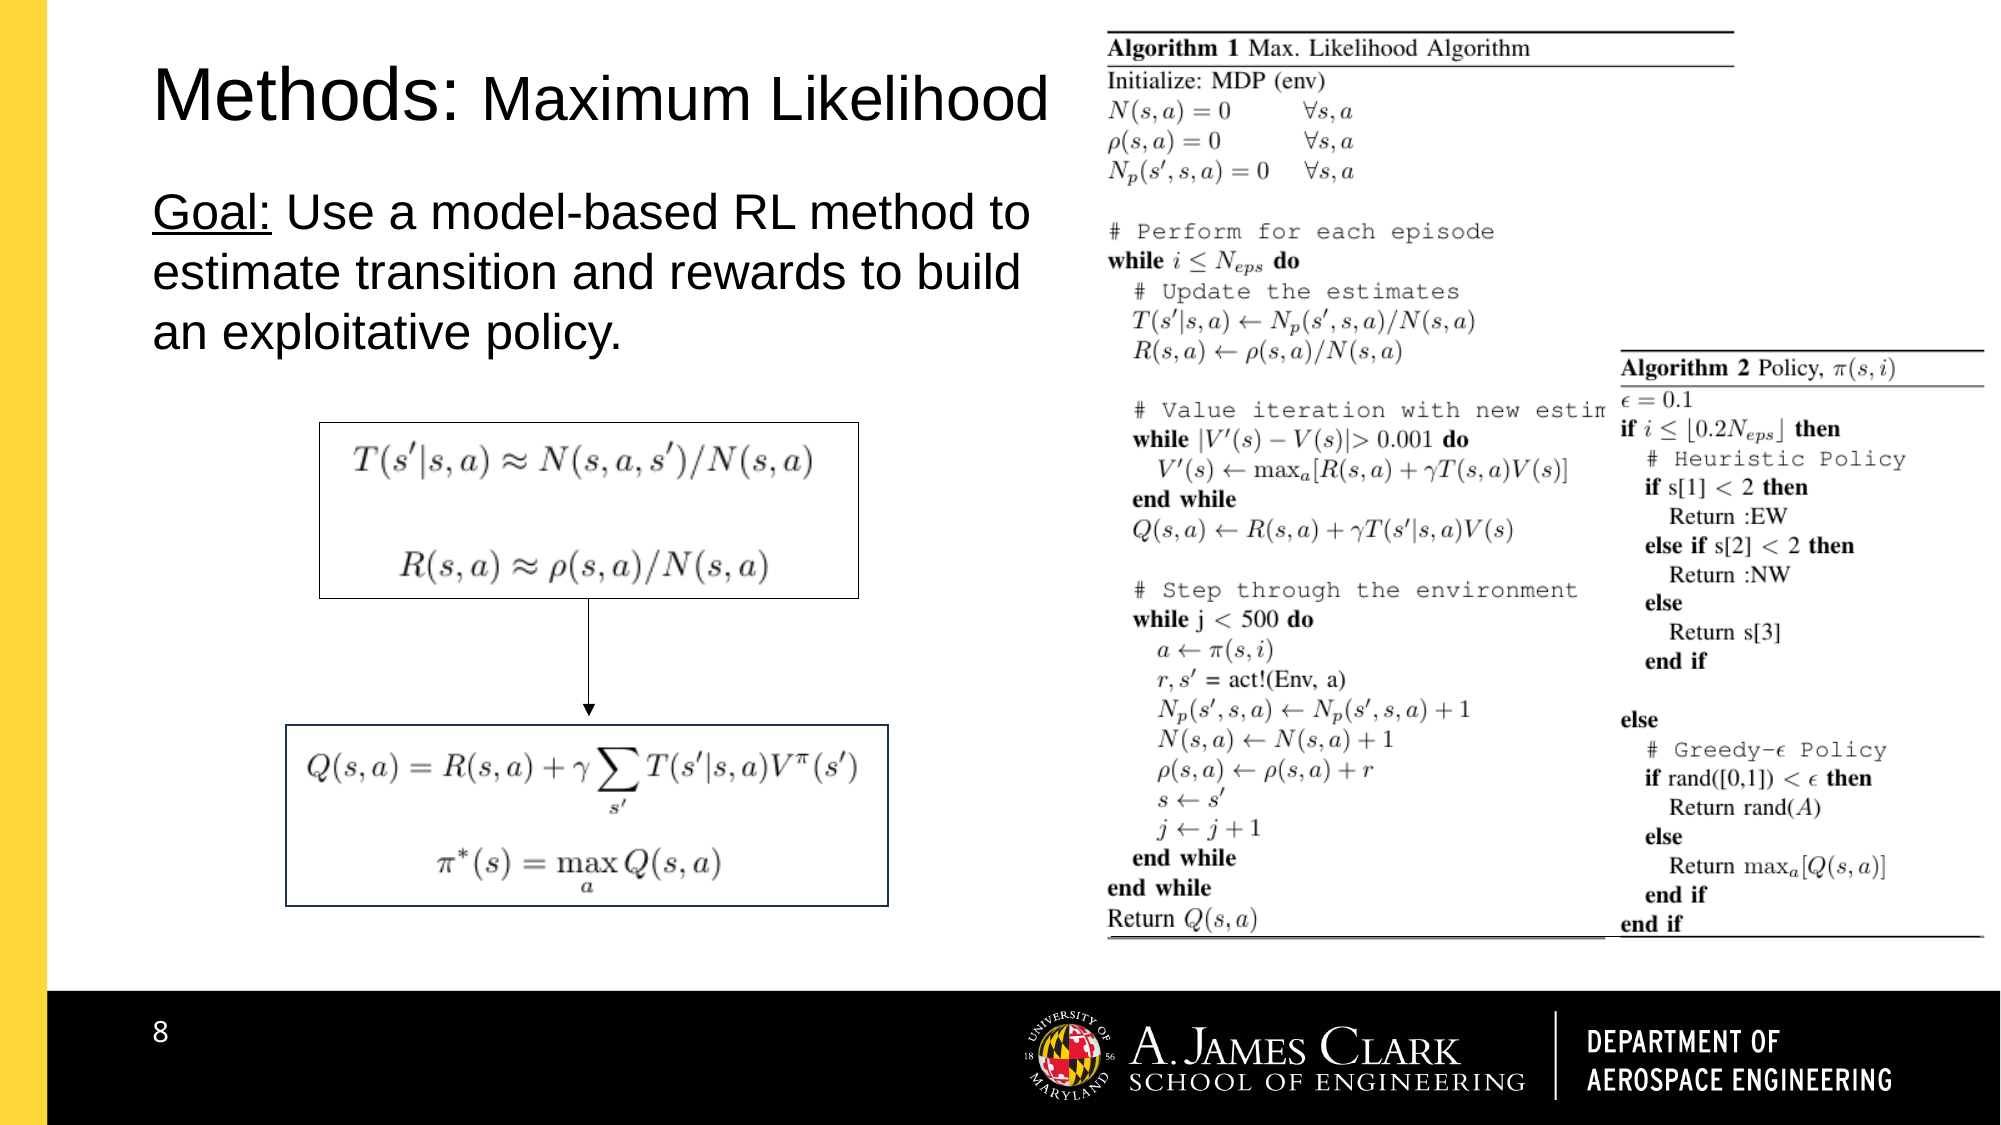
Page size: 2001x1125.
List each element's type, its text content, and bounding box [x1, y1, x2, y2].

list Goal: Use a model-based RL method to estimate transition and rewards to build an exploitative policy. [137, 171, 1076, 911]
footer 8 [137, 1002, 985, 1063]
title Methods: Maximum Likelihood [137, 0, 1863, 145]
picture [0, 0, 2001, 1125]
text_box [285, 724, 889, 907]
